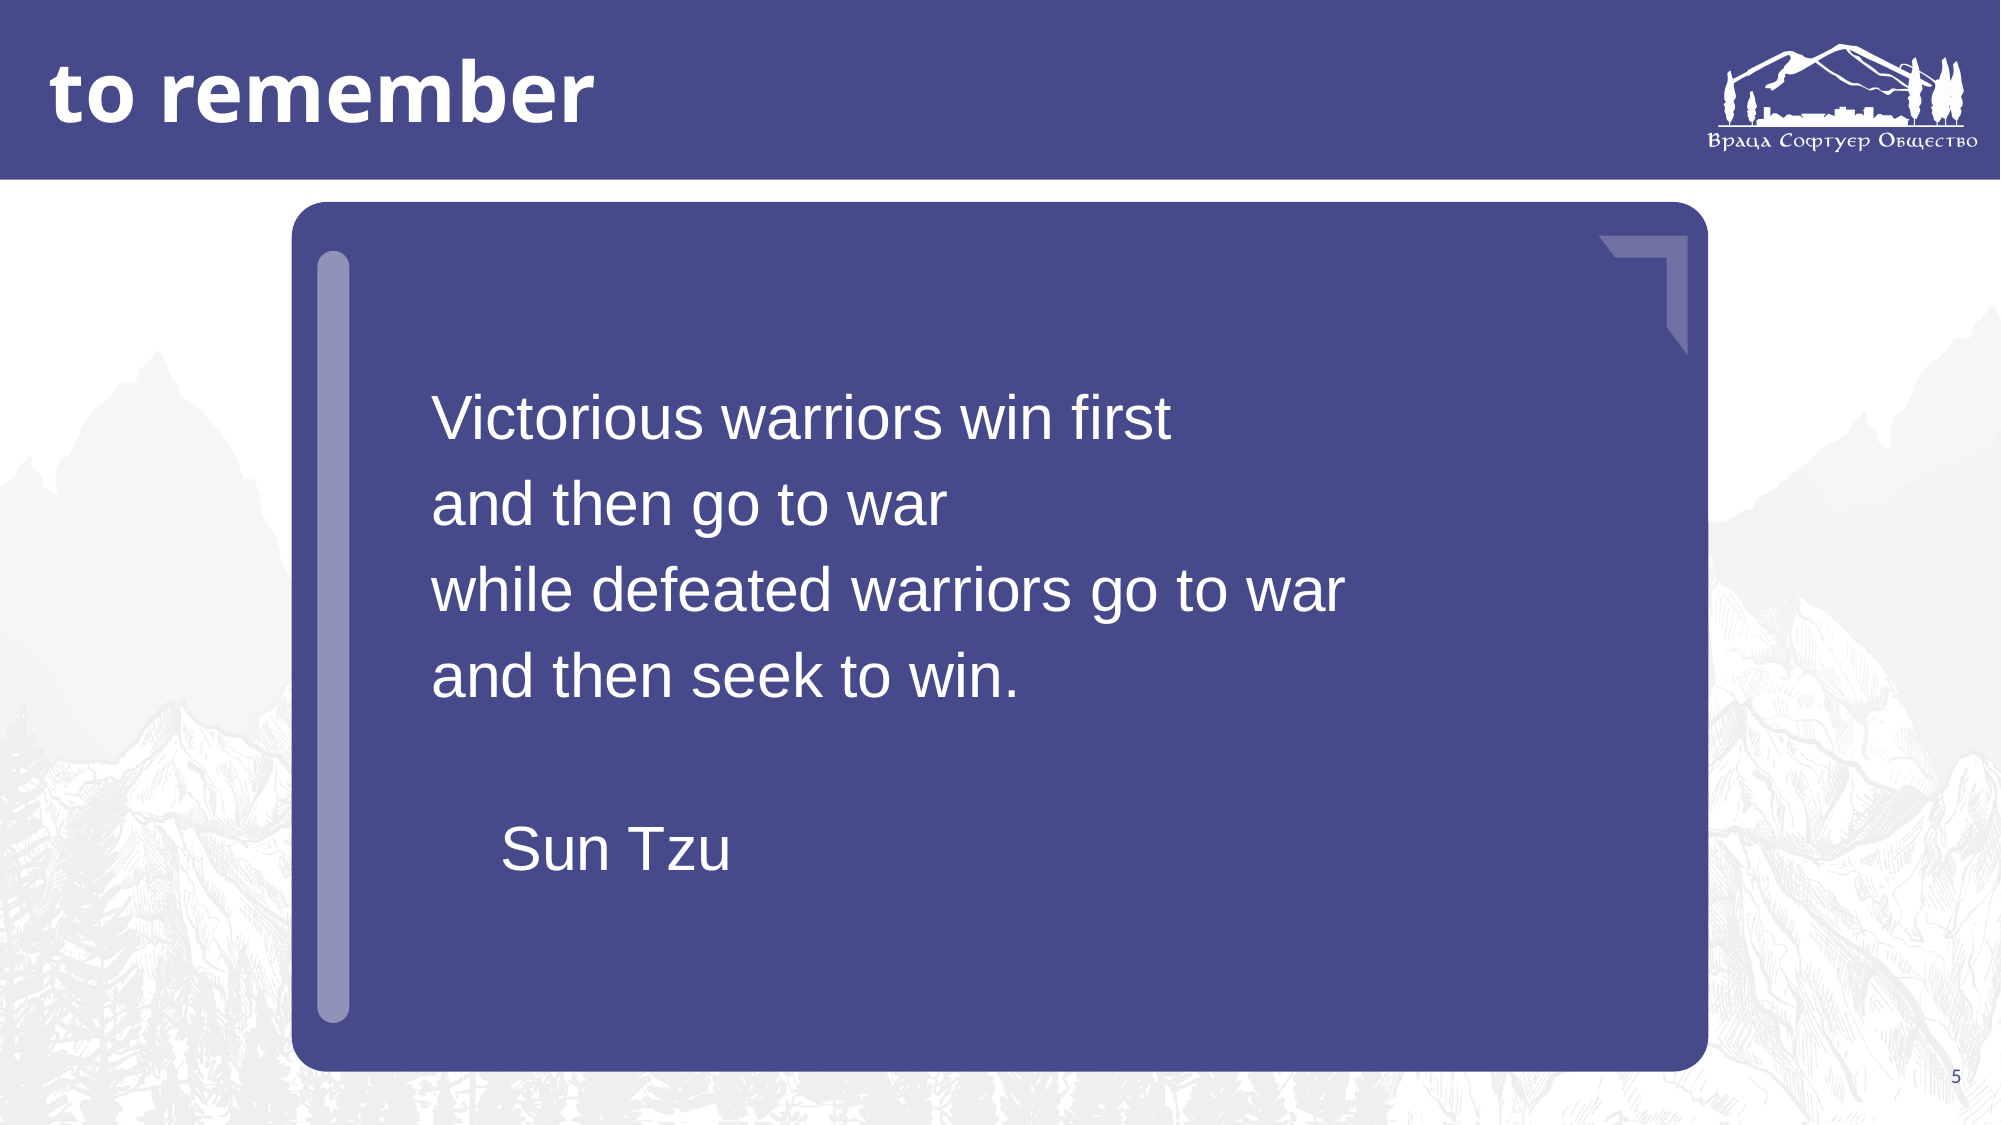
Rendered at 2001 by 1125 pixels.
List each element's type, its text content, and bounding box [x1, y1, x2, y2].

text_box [291, 201, 1709, 1072]
title to remember [31, 16, 1591, 162]
picture [1703, 19, 1981, 165]
slide_number 5 [1897, 1049, 1968, 1101]
